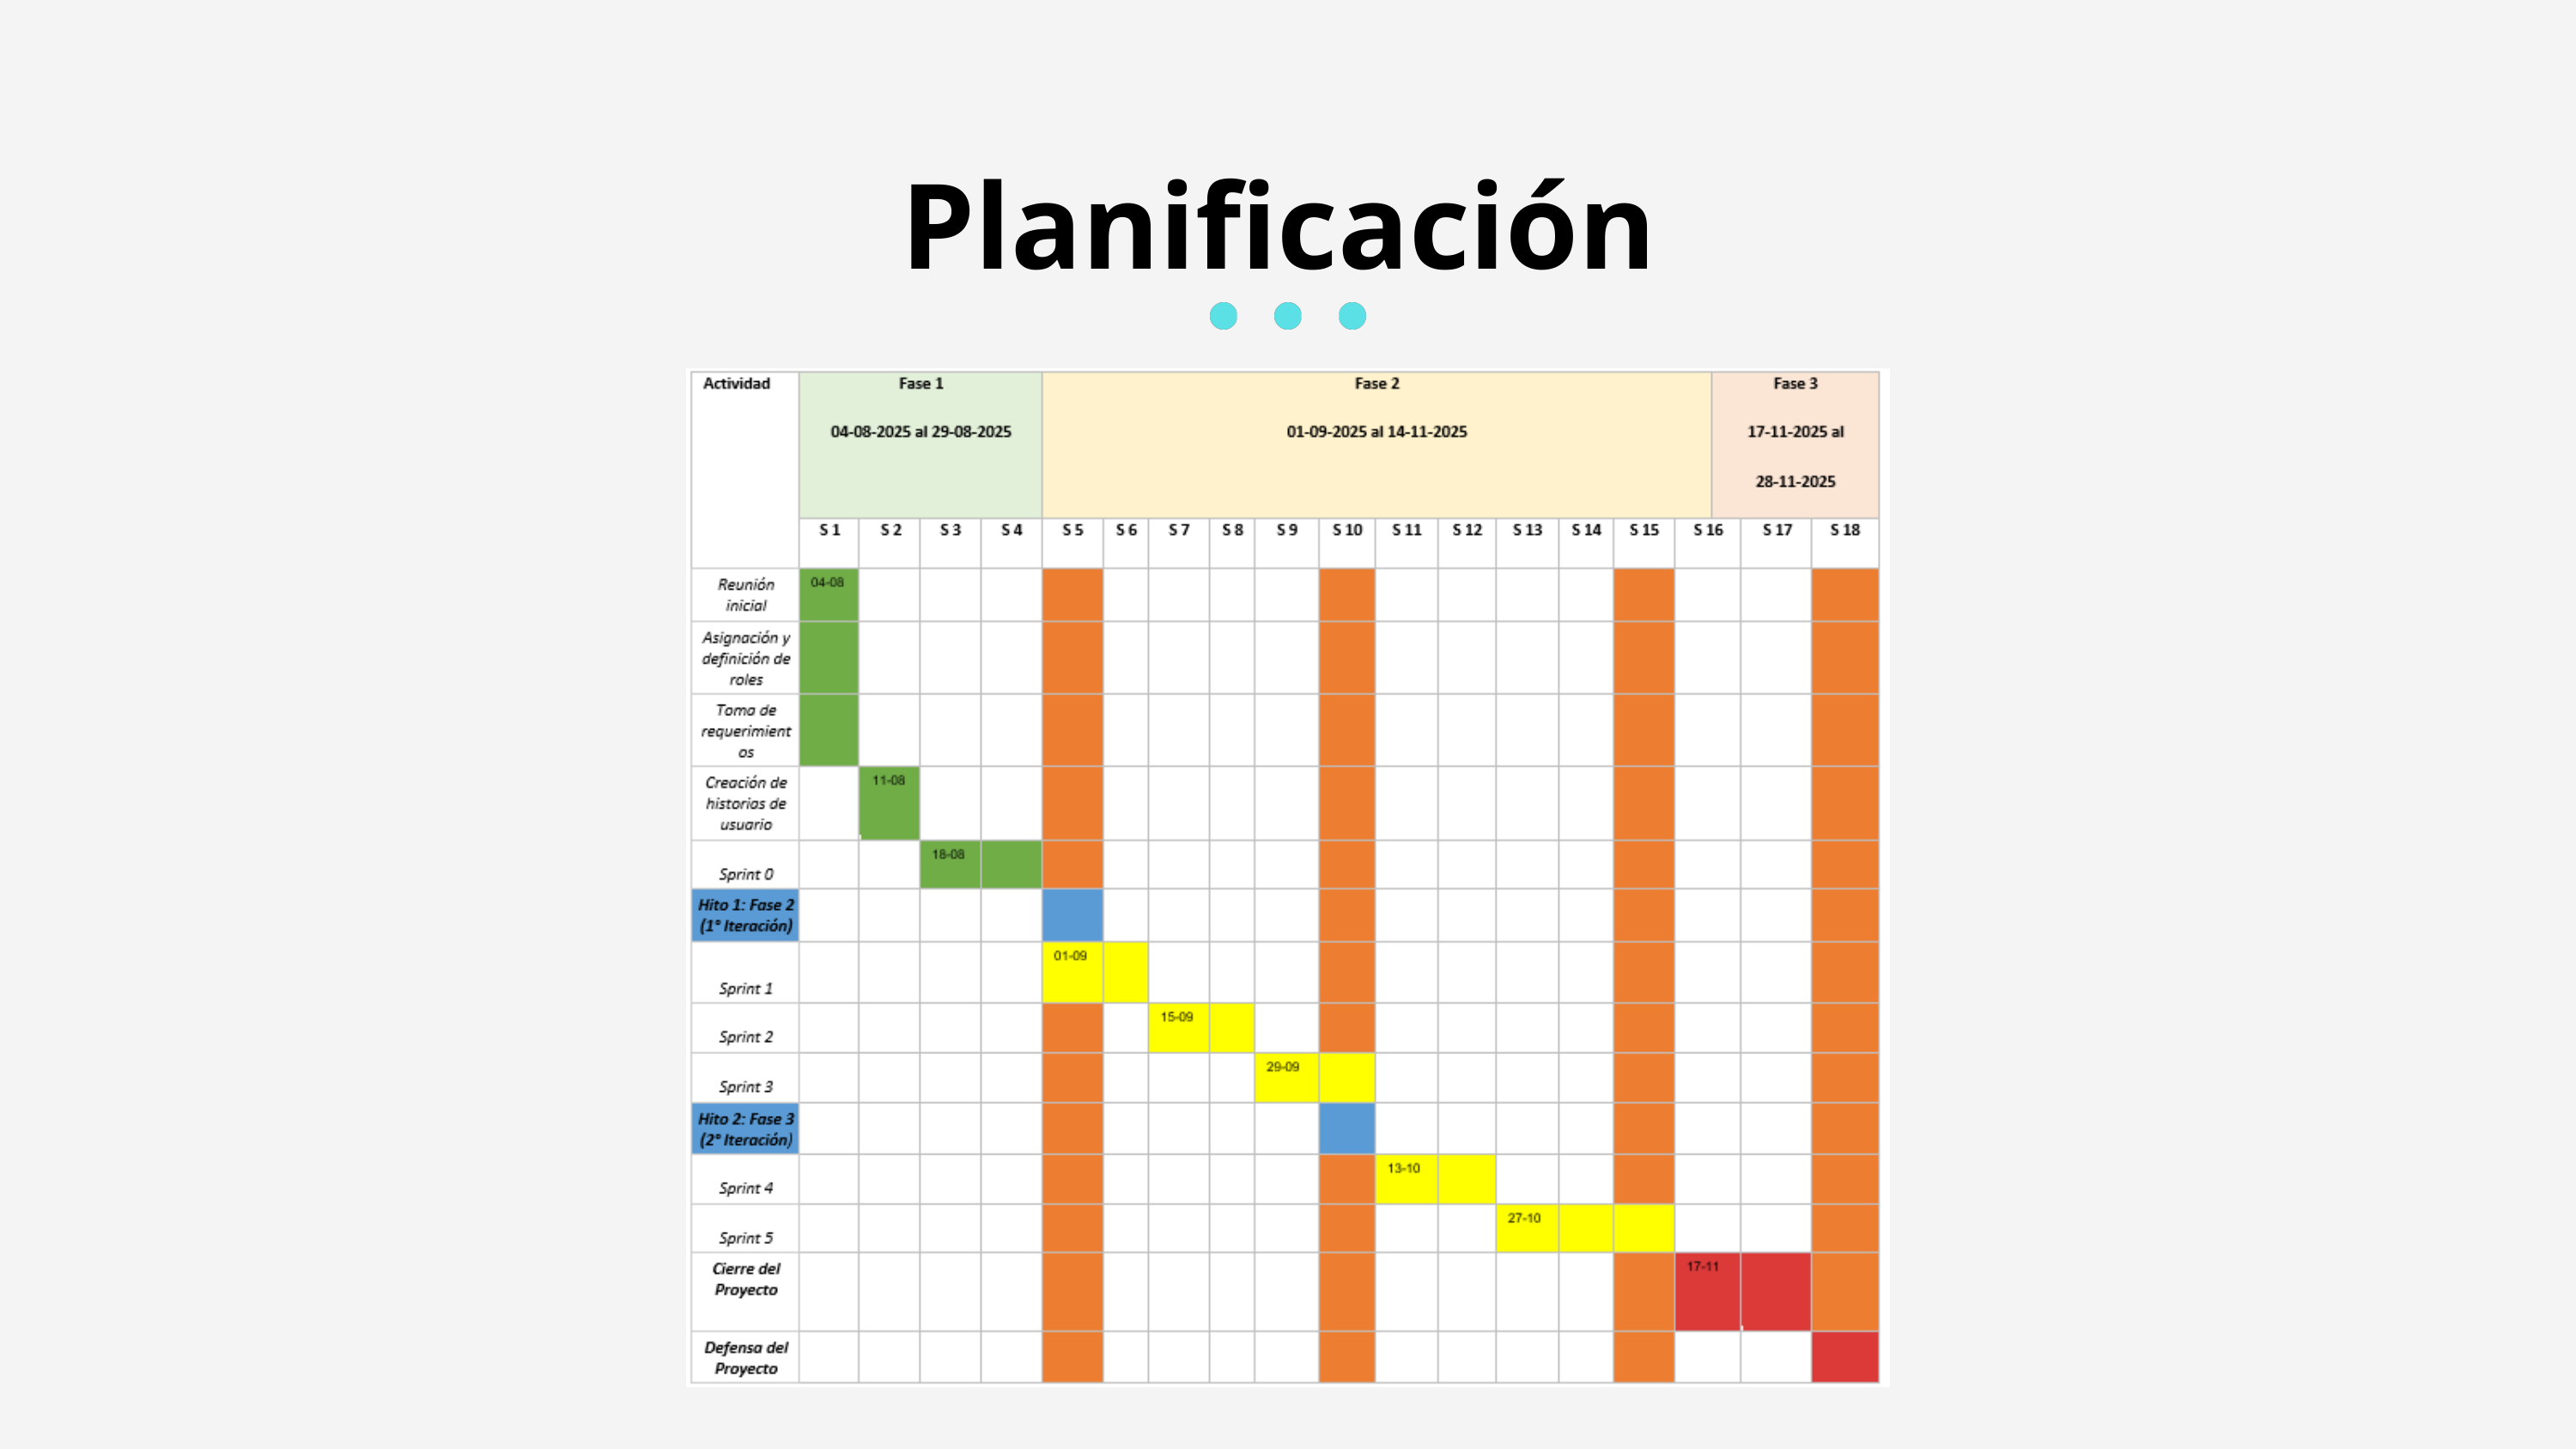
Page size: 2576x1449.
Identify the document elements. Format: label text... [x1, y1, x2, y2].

text_box Planificación [901, 127, 1657, 293]
text_box [686, 368, 1890, 1387]
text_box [1209, 301, 1367, 330]
